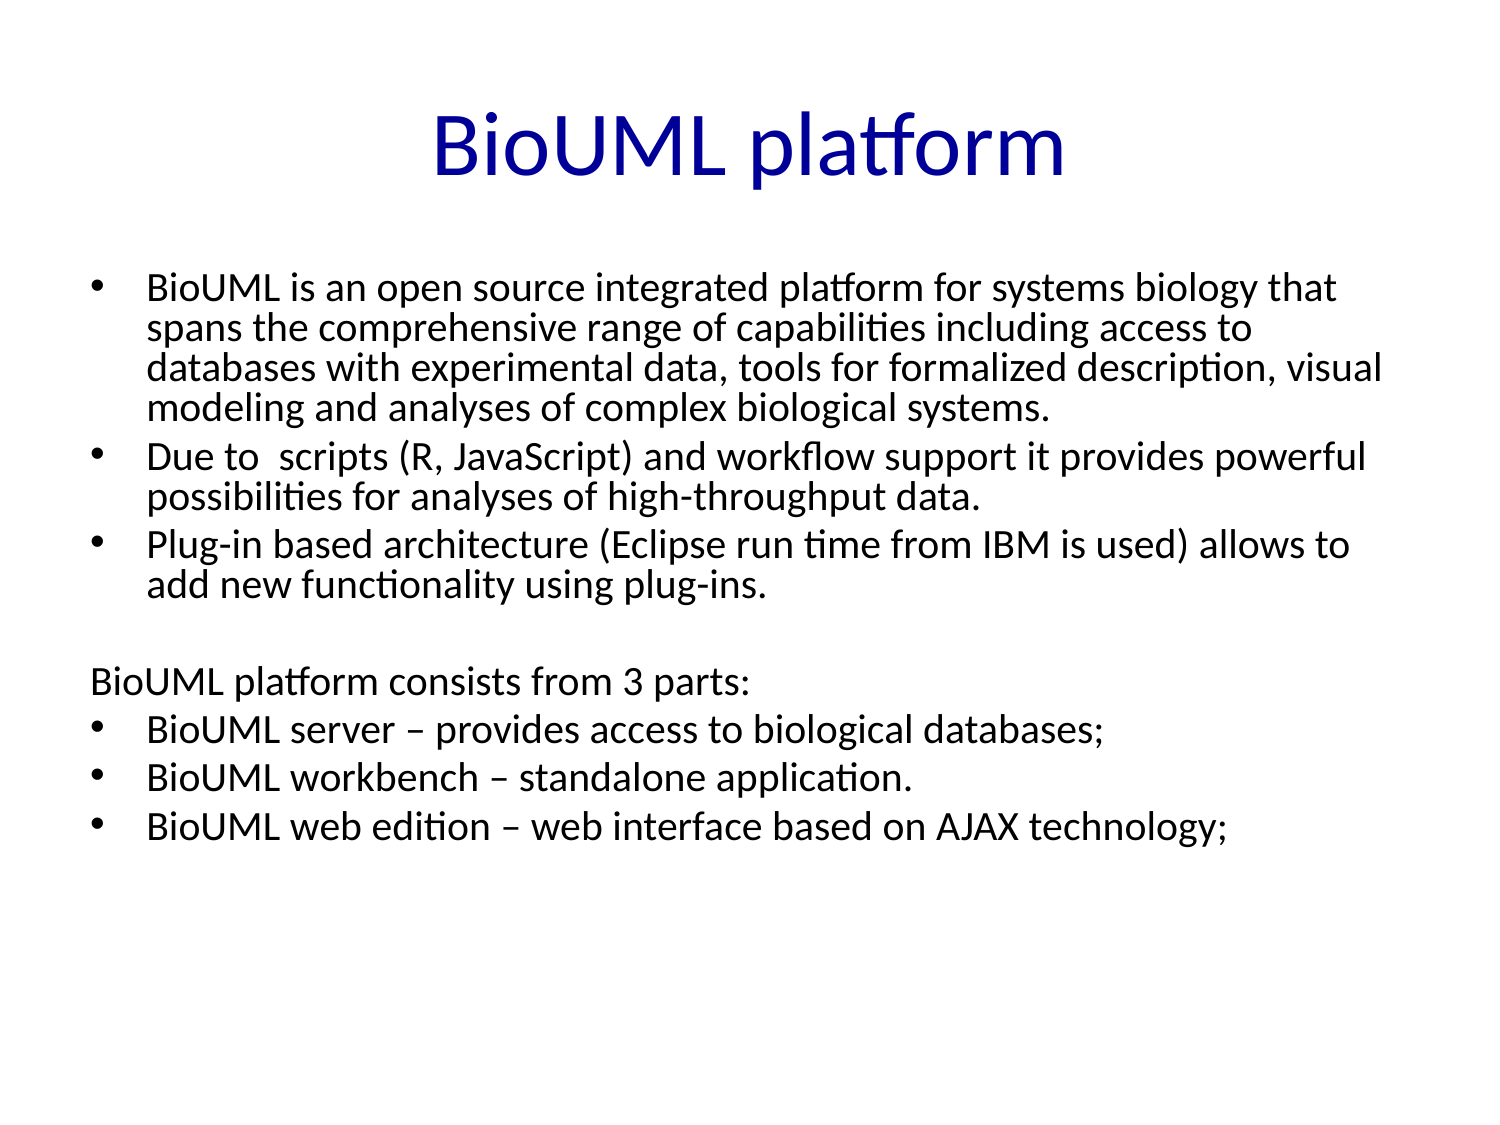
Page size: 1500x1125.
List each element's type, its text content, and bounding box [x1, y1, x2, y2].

title BioUML platform [75, 45, 1425, 233]
list BioUML is an open source integrated platform for systems biology that spans the comprehensive range of capabilities including access to databases with experimental data, tools for formalized description, visual modeling and analyses of complex biological systems. Due to scripts (R, JavaScript) and workflow support it provides powerful possibilities for analyses of high-throughput data. Plug-in based architecture (Eclipse run time from IBM is used) allows to add new functionality using plug-ins. BioUML platform consists from 3 parts: BioUML server – provides access to biological databases; BioUML workbench – standalone application. BioUML web edition – web interface based on AJAX technology; [75, 262, 1425, 1005]
